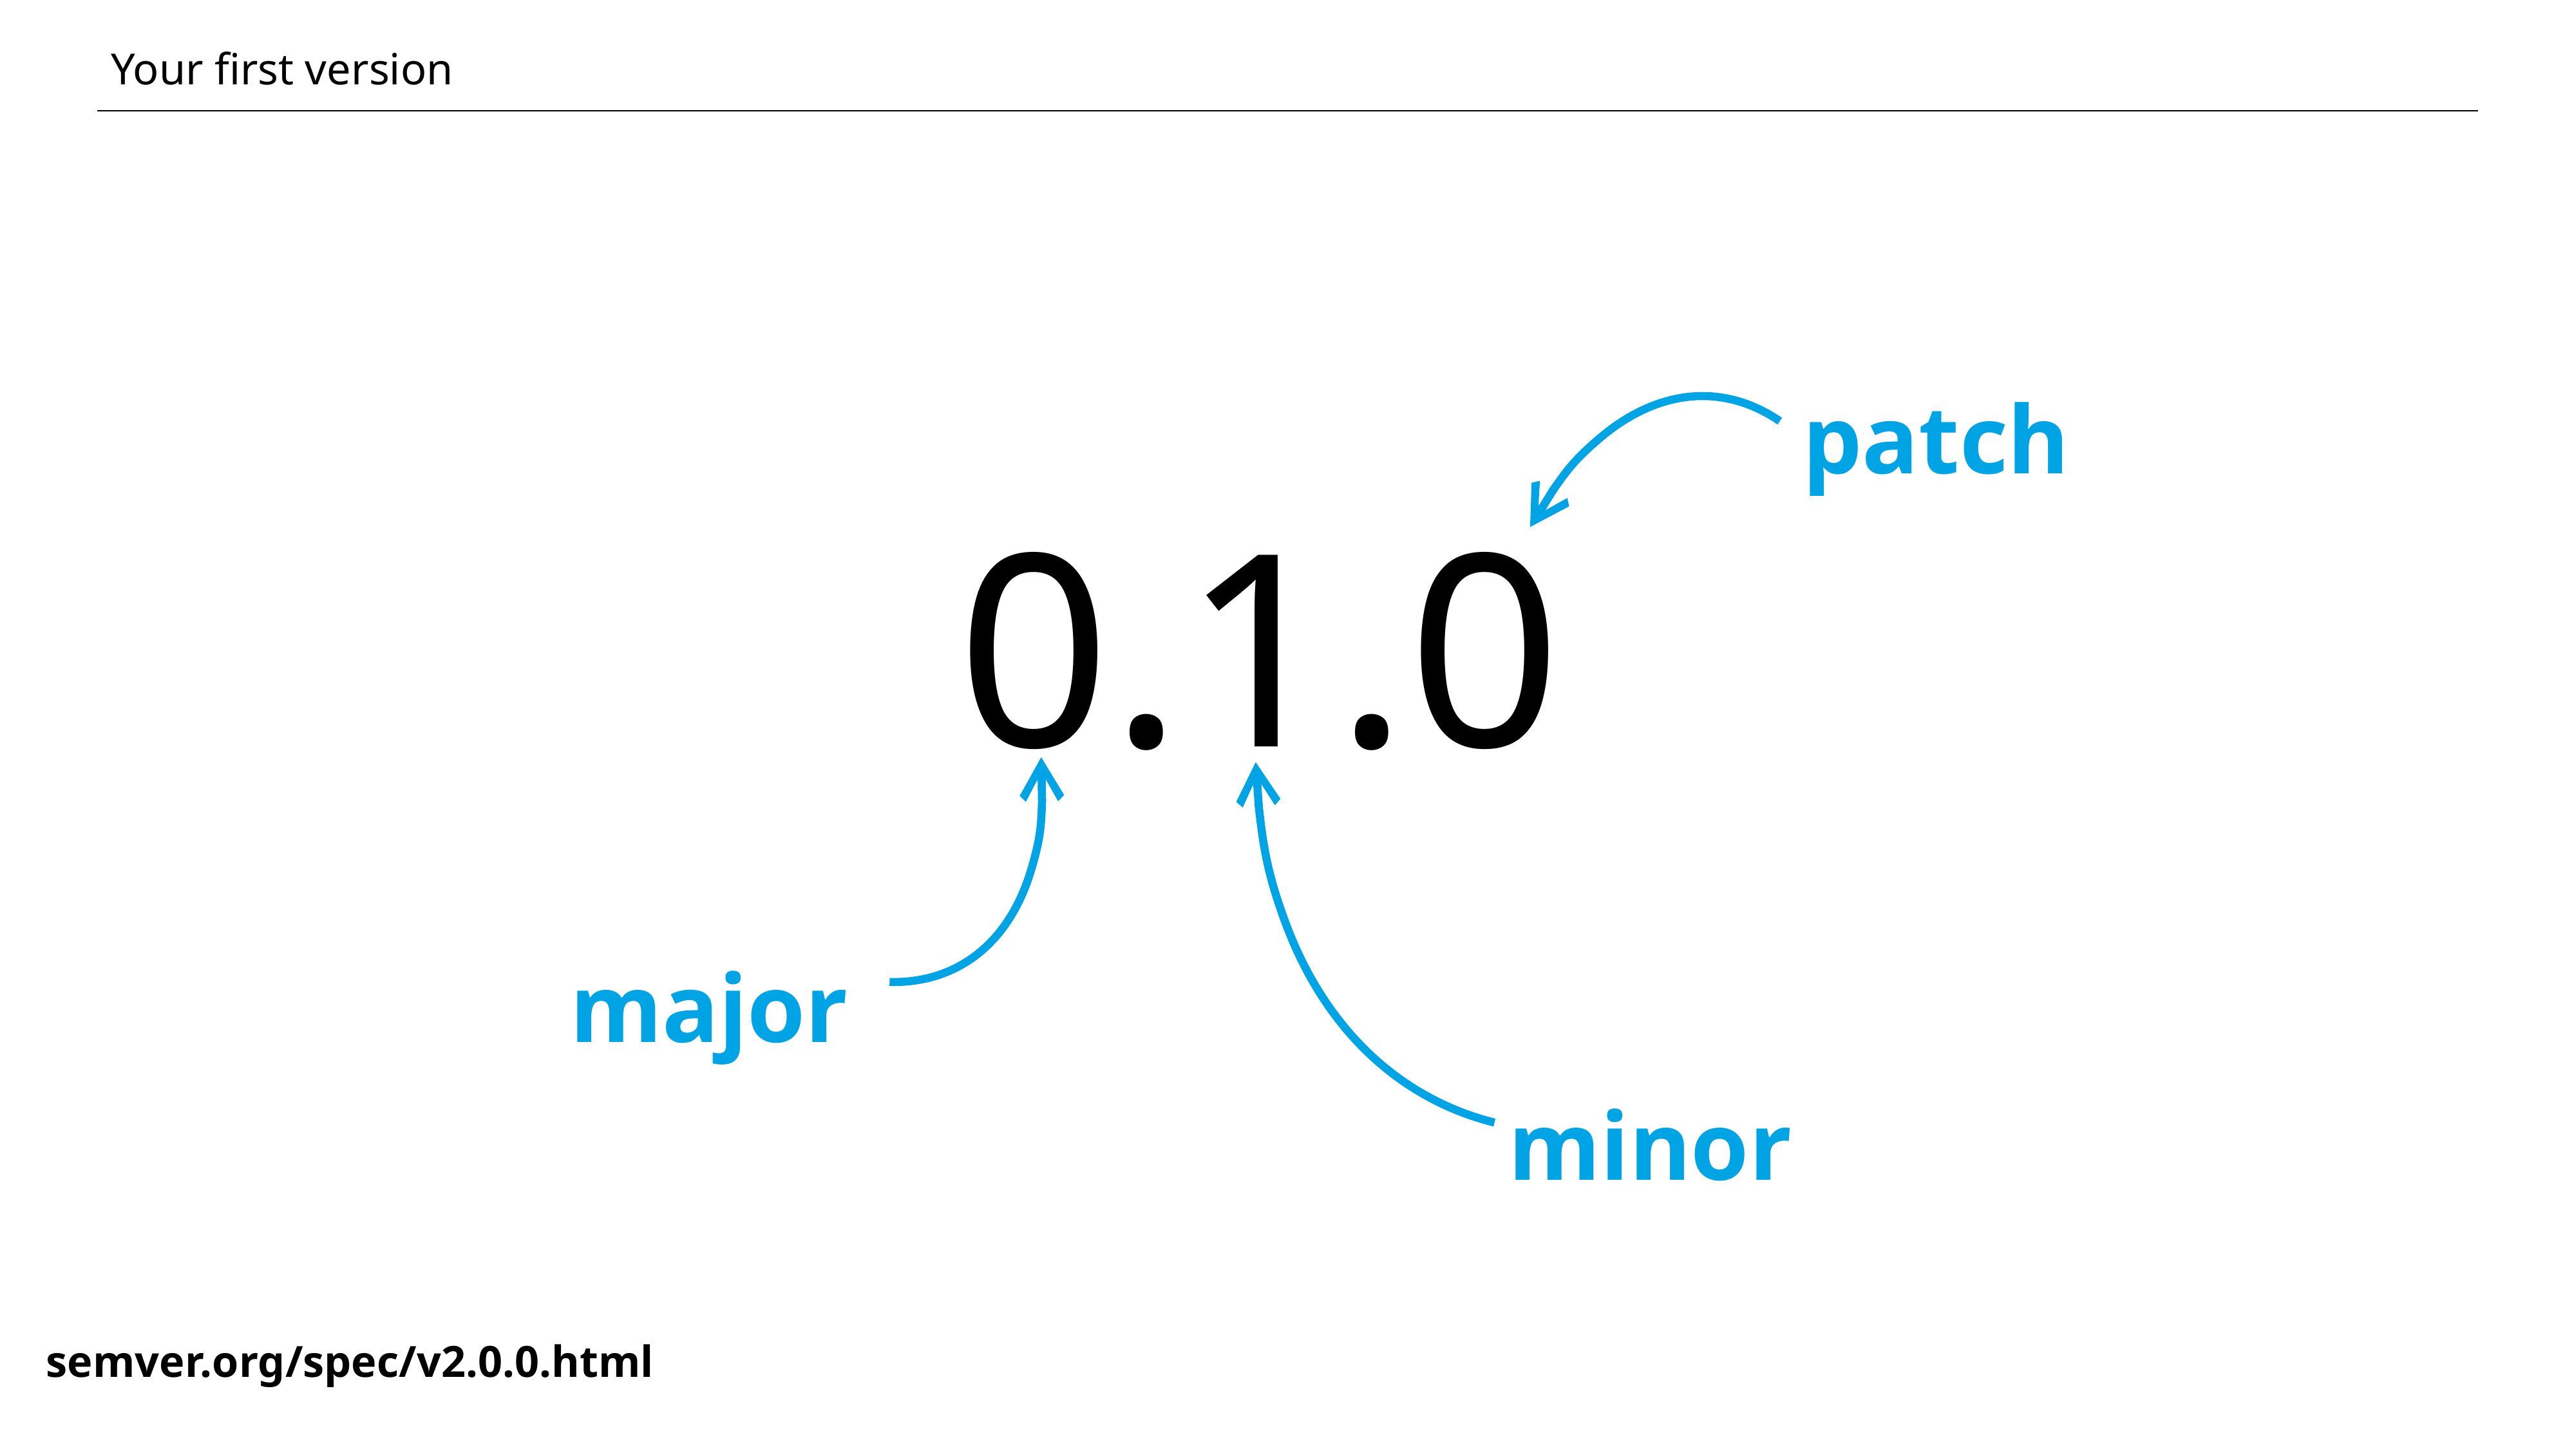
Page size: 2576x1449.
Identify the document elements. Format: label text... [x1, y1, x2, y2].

text_box minor [1501, 1079, 1800, 1207]
text_box [1530, 395, 1780, 767]
title Your first version [101, 37, 2479, 111]
text_box [782, 639, 1050, 982]
text_box semver.org/spec/v2.0.0.html [36, 1329, 664, 1390]
text_box major [562, 941, 857, 1069]
text_box patch [1795, 372, 2078, 500]
text_box [1249, 547, 1727, 1123]
text_box 0.1.0 [949, 471, 1569, 808]
